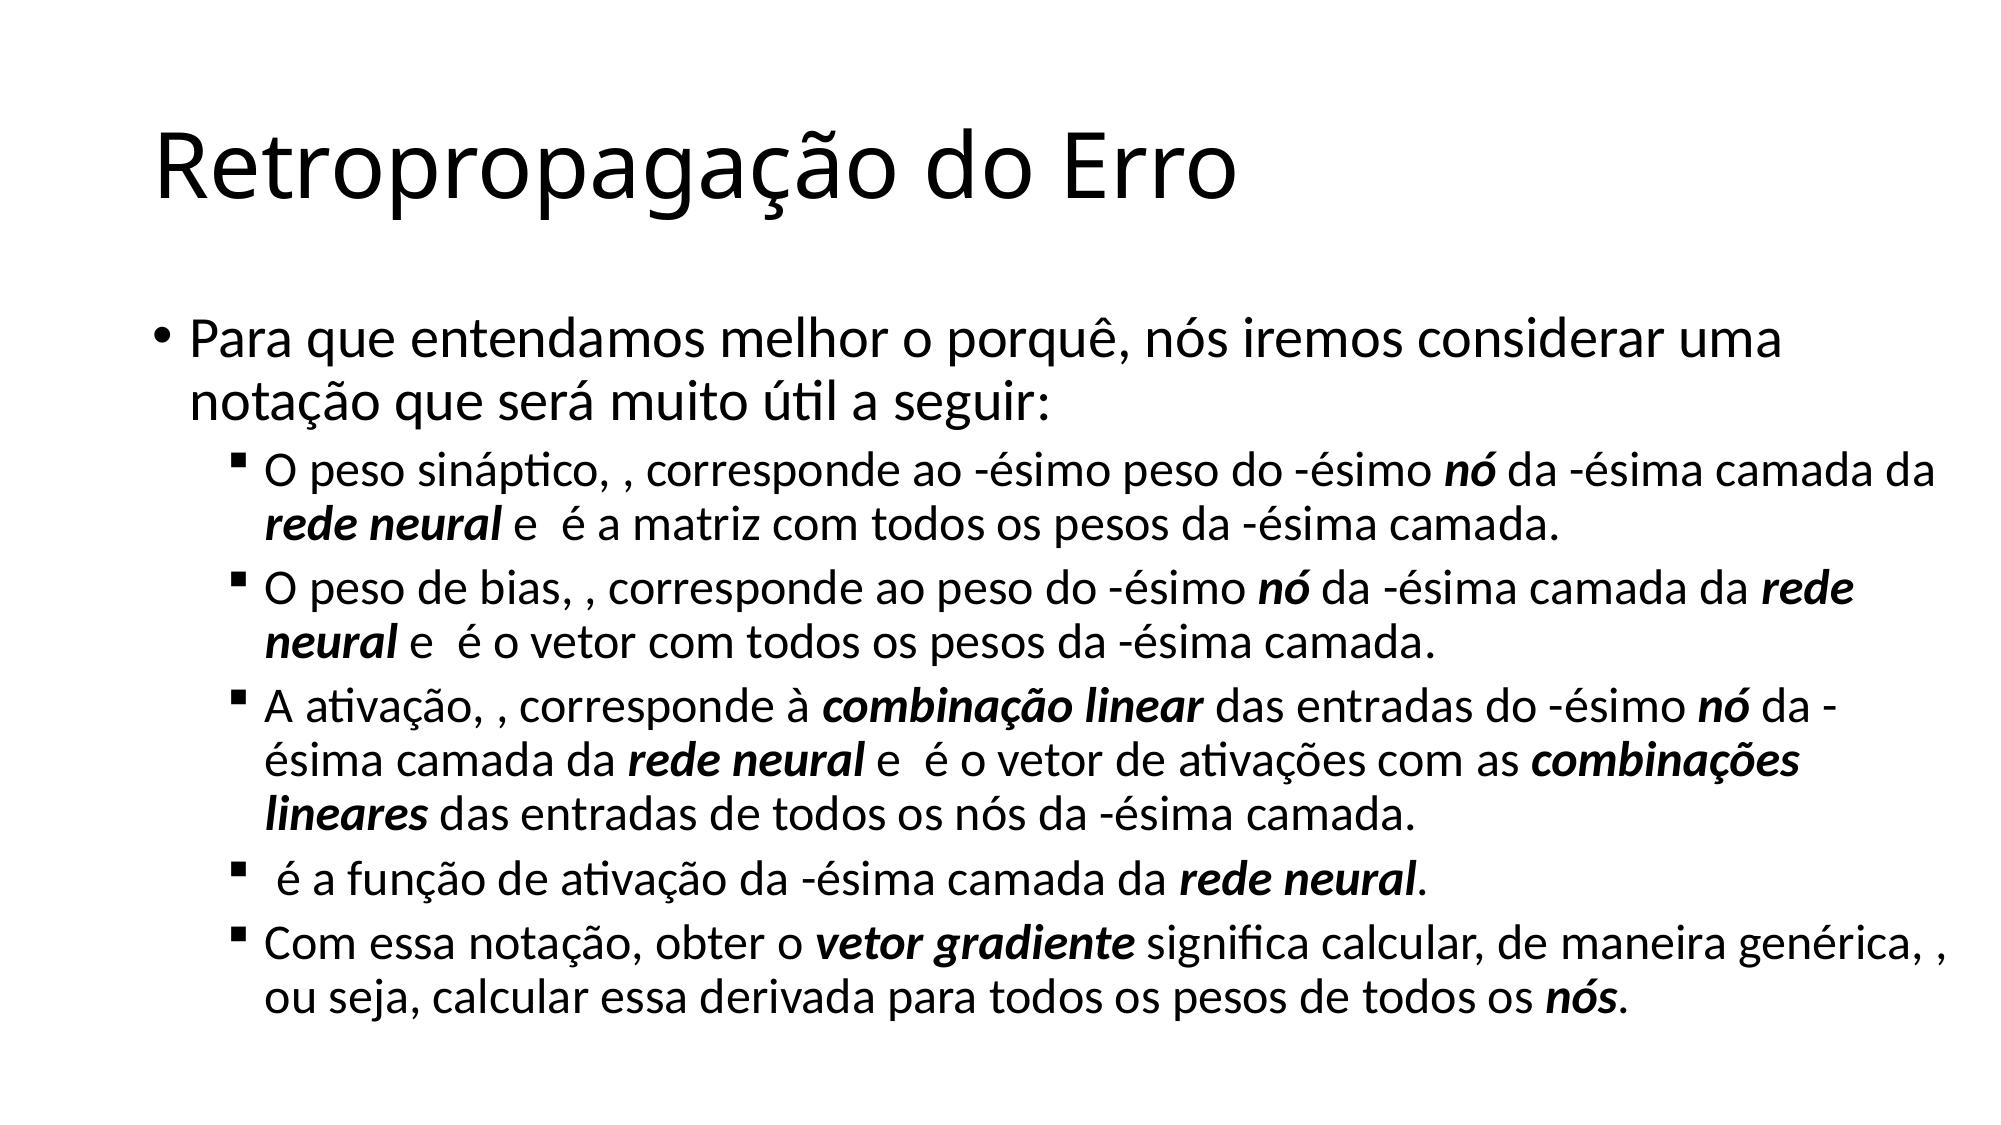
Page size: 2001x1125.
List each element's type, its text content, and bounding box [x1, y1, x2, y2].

title Retropropagação do Erro [137, 59, 1863, 278]
